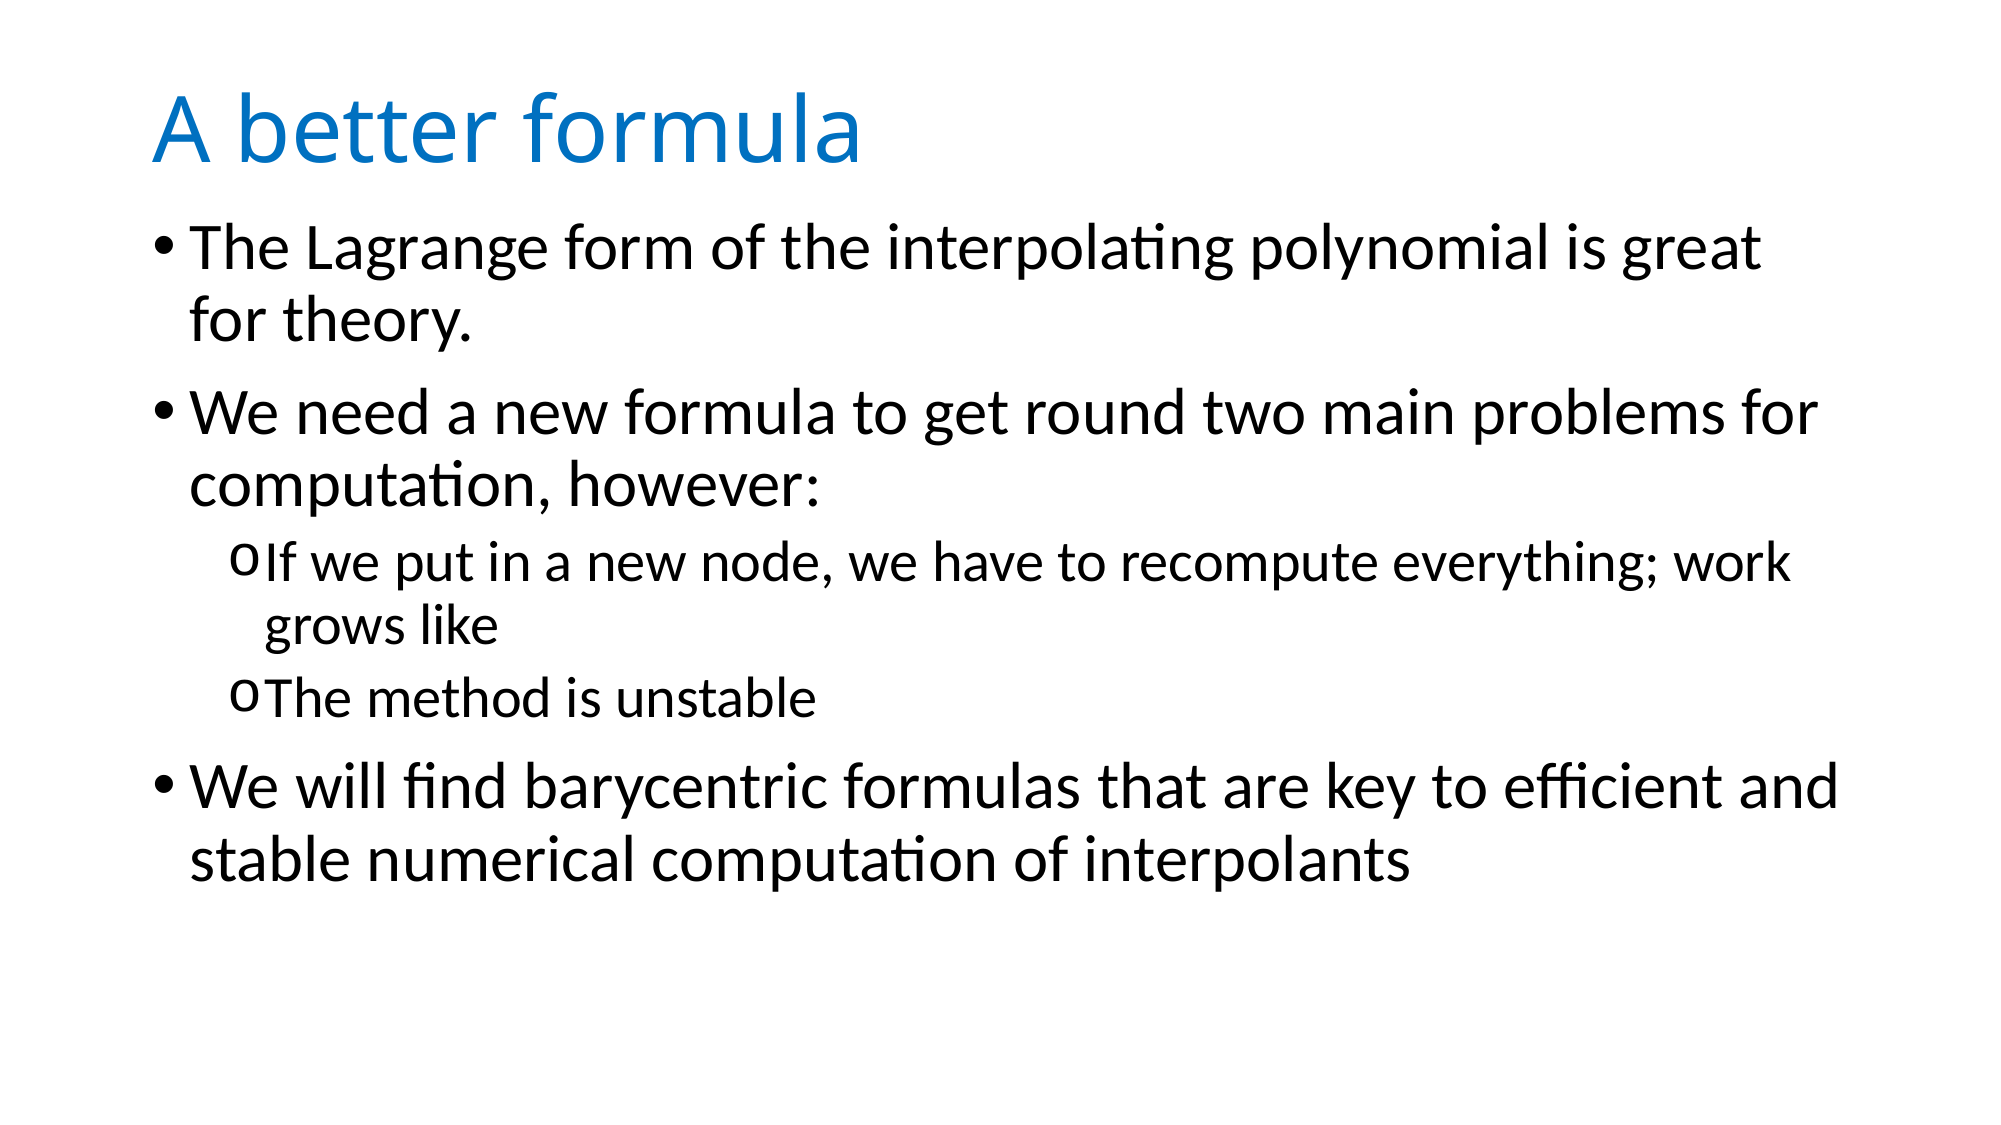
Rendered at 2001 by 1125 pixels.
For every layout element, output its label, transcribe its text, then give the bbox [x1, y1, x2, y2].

title A better formula [137, 59, 1863, 205]
